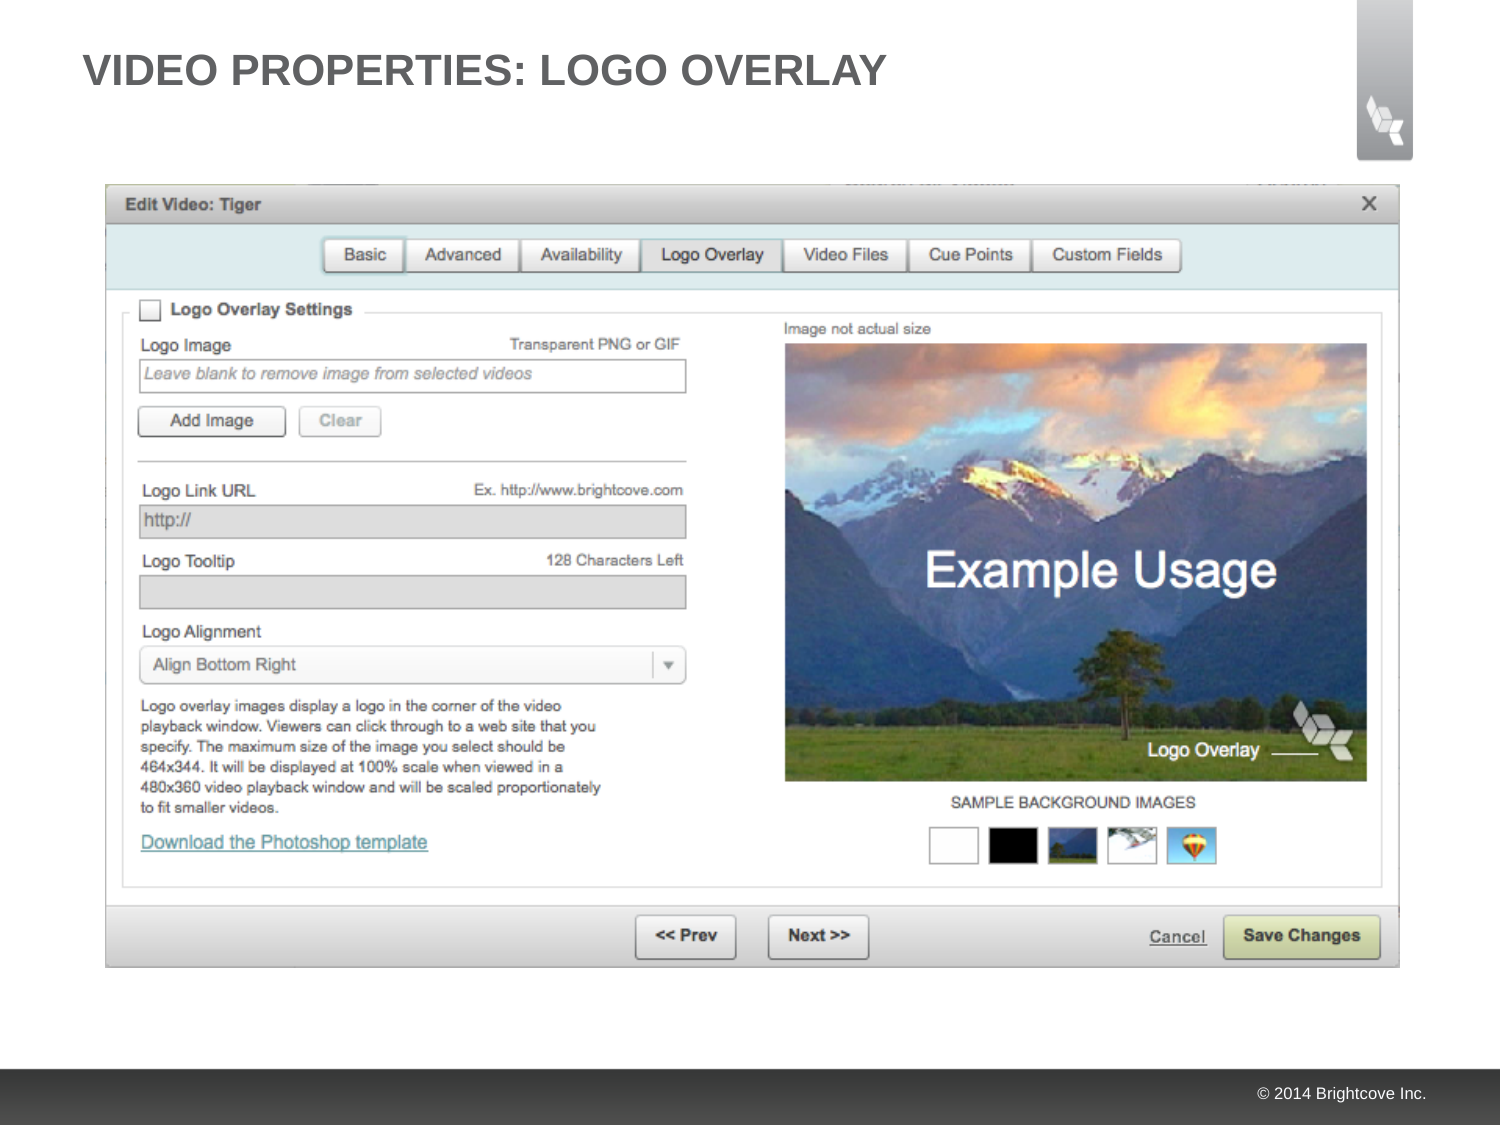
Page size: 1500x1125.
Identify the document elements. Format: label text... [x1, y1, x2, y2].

title Video Properties: Logo Overlay [66, 34, 1322, 203]
picture [0, 0, 1500, 1125]
